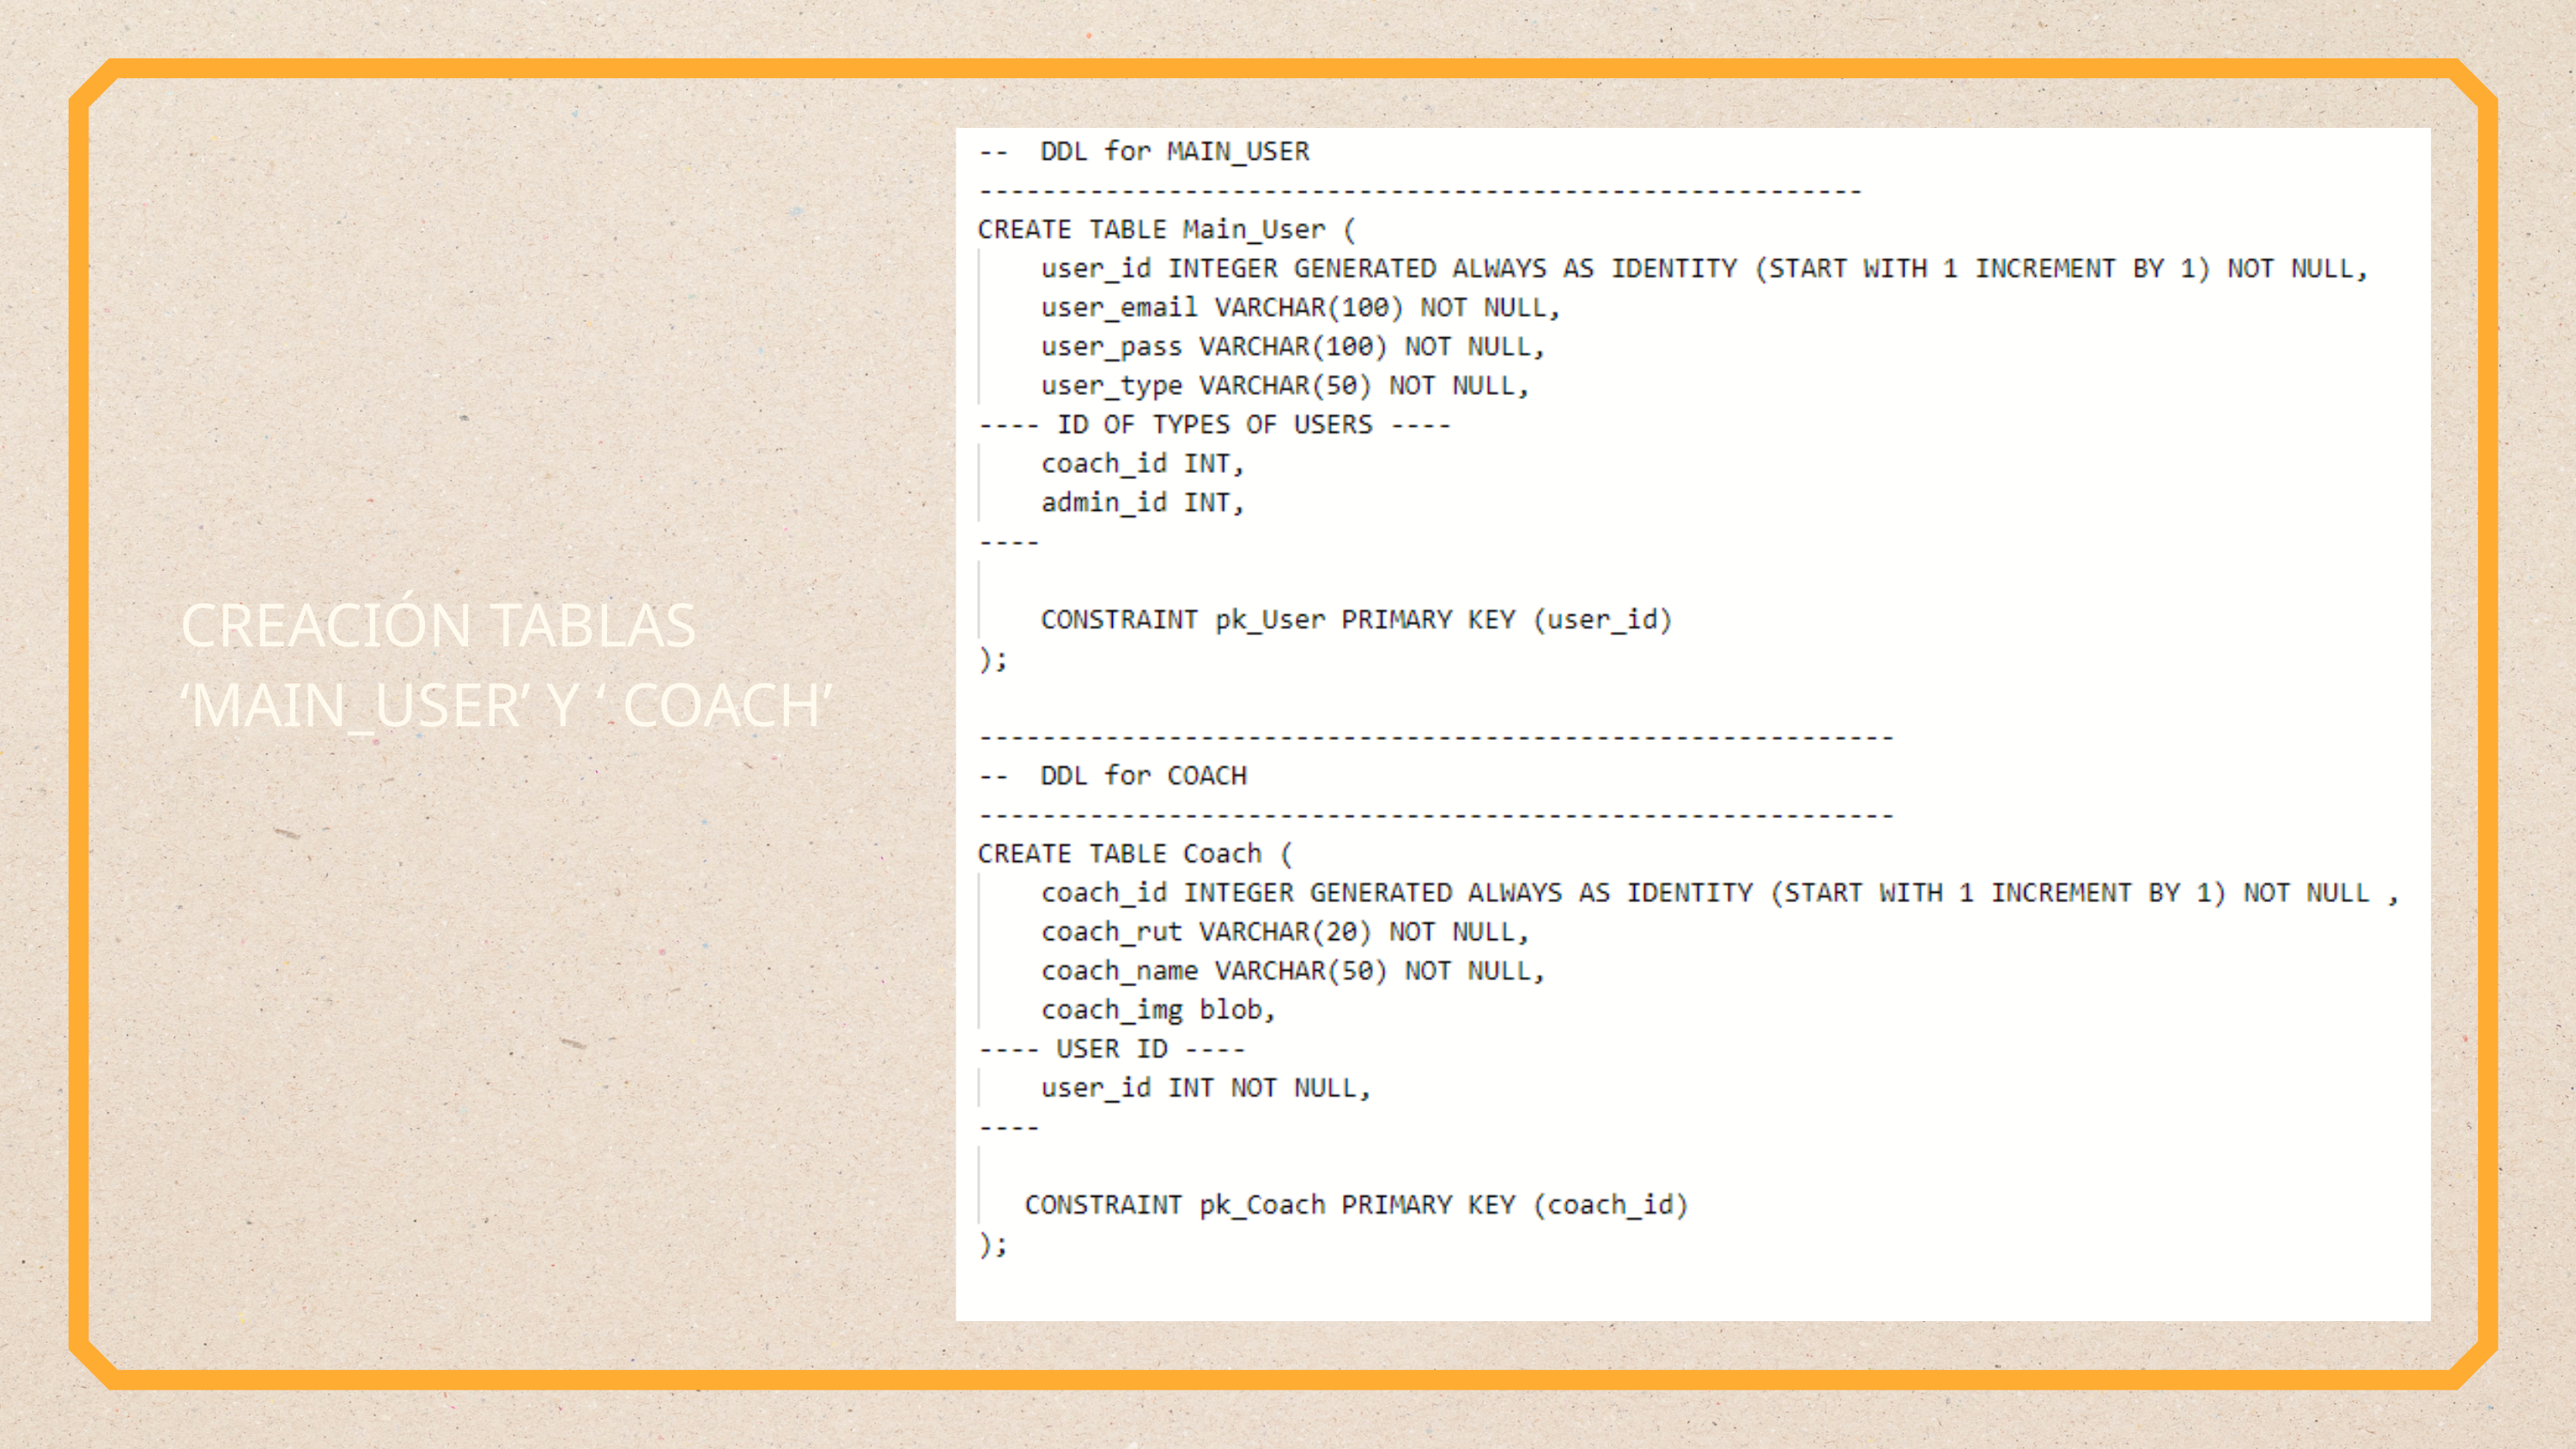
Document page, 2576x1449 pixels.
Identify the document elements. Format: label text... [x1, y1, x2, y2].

text_box CREACIÓN TABLAS ‘MAIN_USER’ Y ‘ COACH’ [179, 579, 621, 739]
text_box [1944, 0, 2576, 1449]
text_box [1944, 128, 2432, 1321]
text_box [627, 0, 1940, 1449]
text_box [0, 0, 621, 1449]
